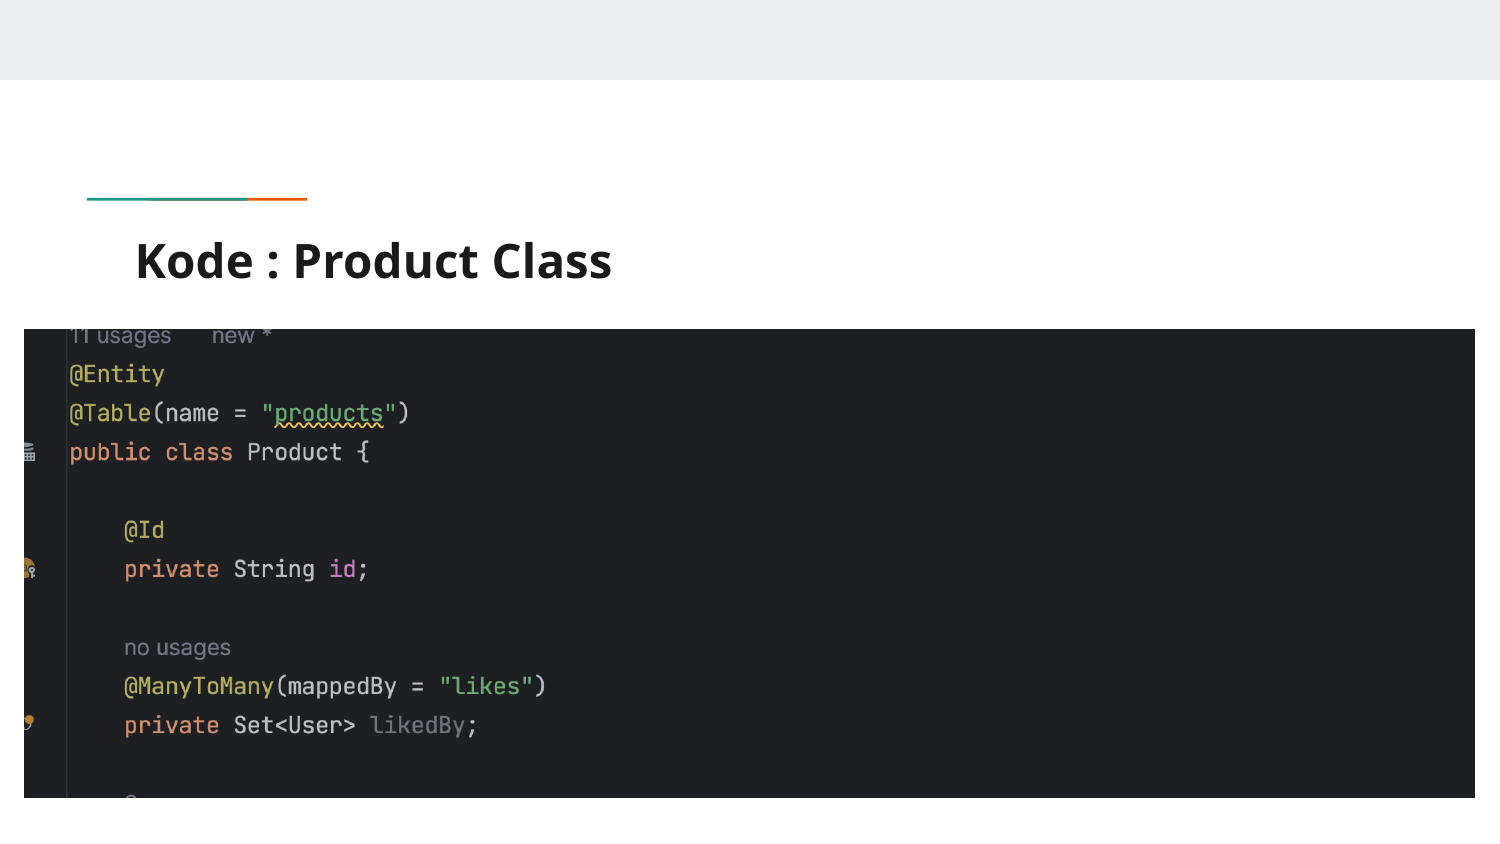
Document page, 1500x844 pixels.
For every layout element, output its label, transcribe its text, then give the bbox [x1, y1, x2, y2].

title Kode : Product Class [119, 216, 1381, 305]
picture [24, 328, 1476, 799]
